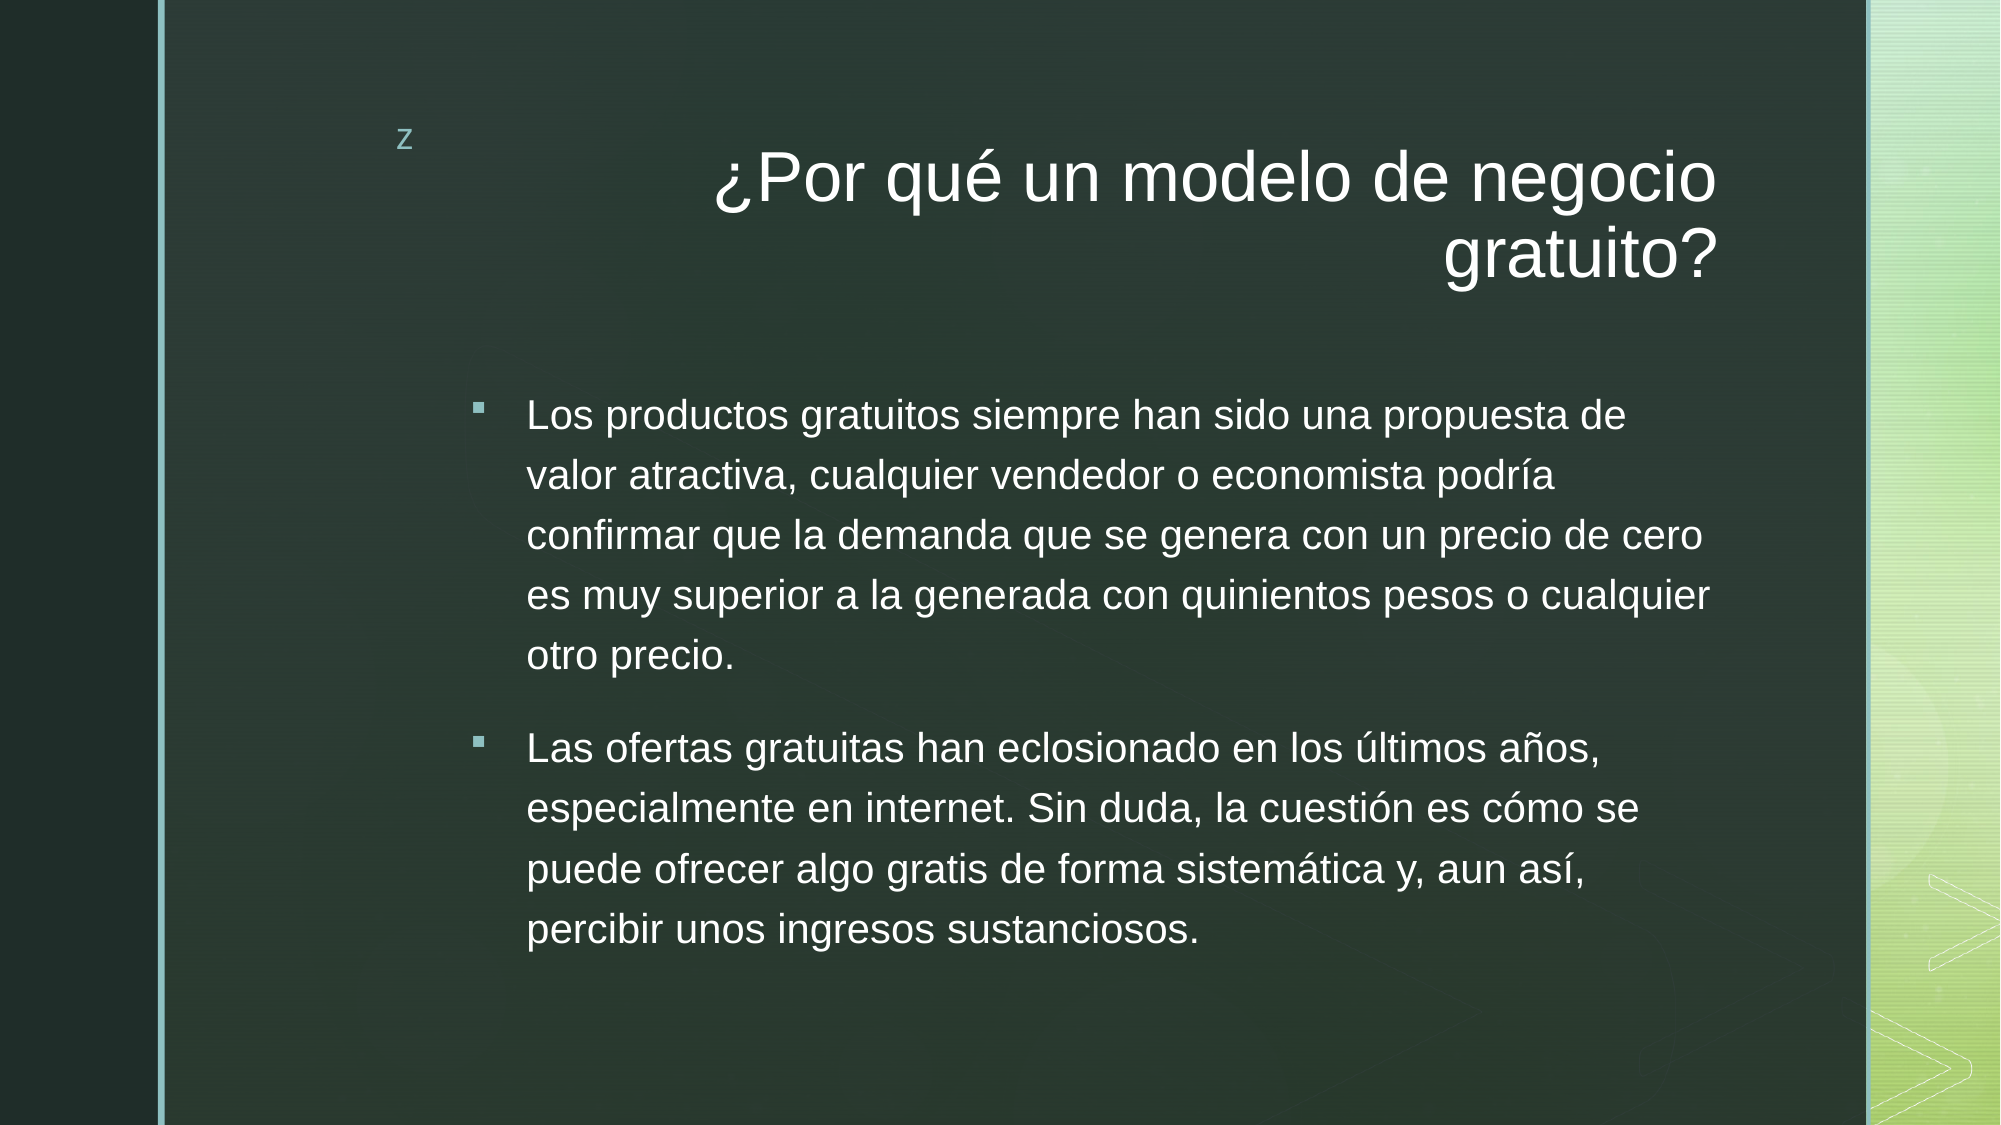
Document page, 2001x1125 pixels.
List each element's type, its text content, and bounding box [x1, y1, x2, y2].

picture [1871, 0, 2001, 1125]
list Los productos gratuitos siempre han sido una propuesta de valor atractiva, cualquier vendedor o economista podría confirmar que la demanda que se genera con un precio de cero es muy superior a la generada con quinientos pesos o cualquier otro precio. Las ofertas gratuitas han eclosionado en los últimos años, especialmente en internet. Sin duda, la cuestión es cómo se puede ofrecer algo gratis de forma sistemática y, aun así, percibir unos ingresos sustanciosos. [454, 336, 1734, 993]
title ¿Por qué un modelo de negocio gratuito? [428, 132, 1734, 310]
